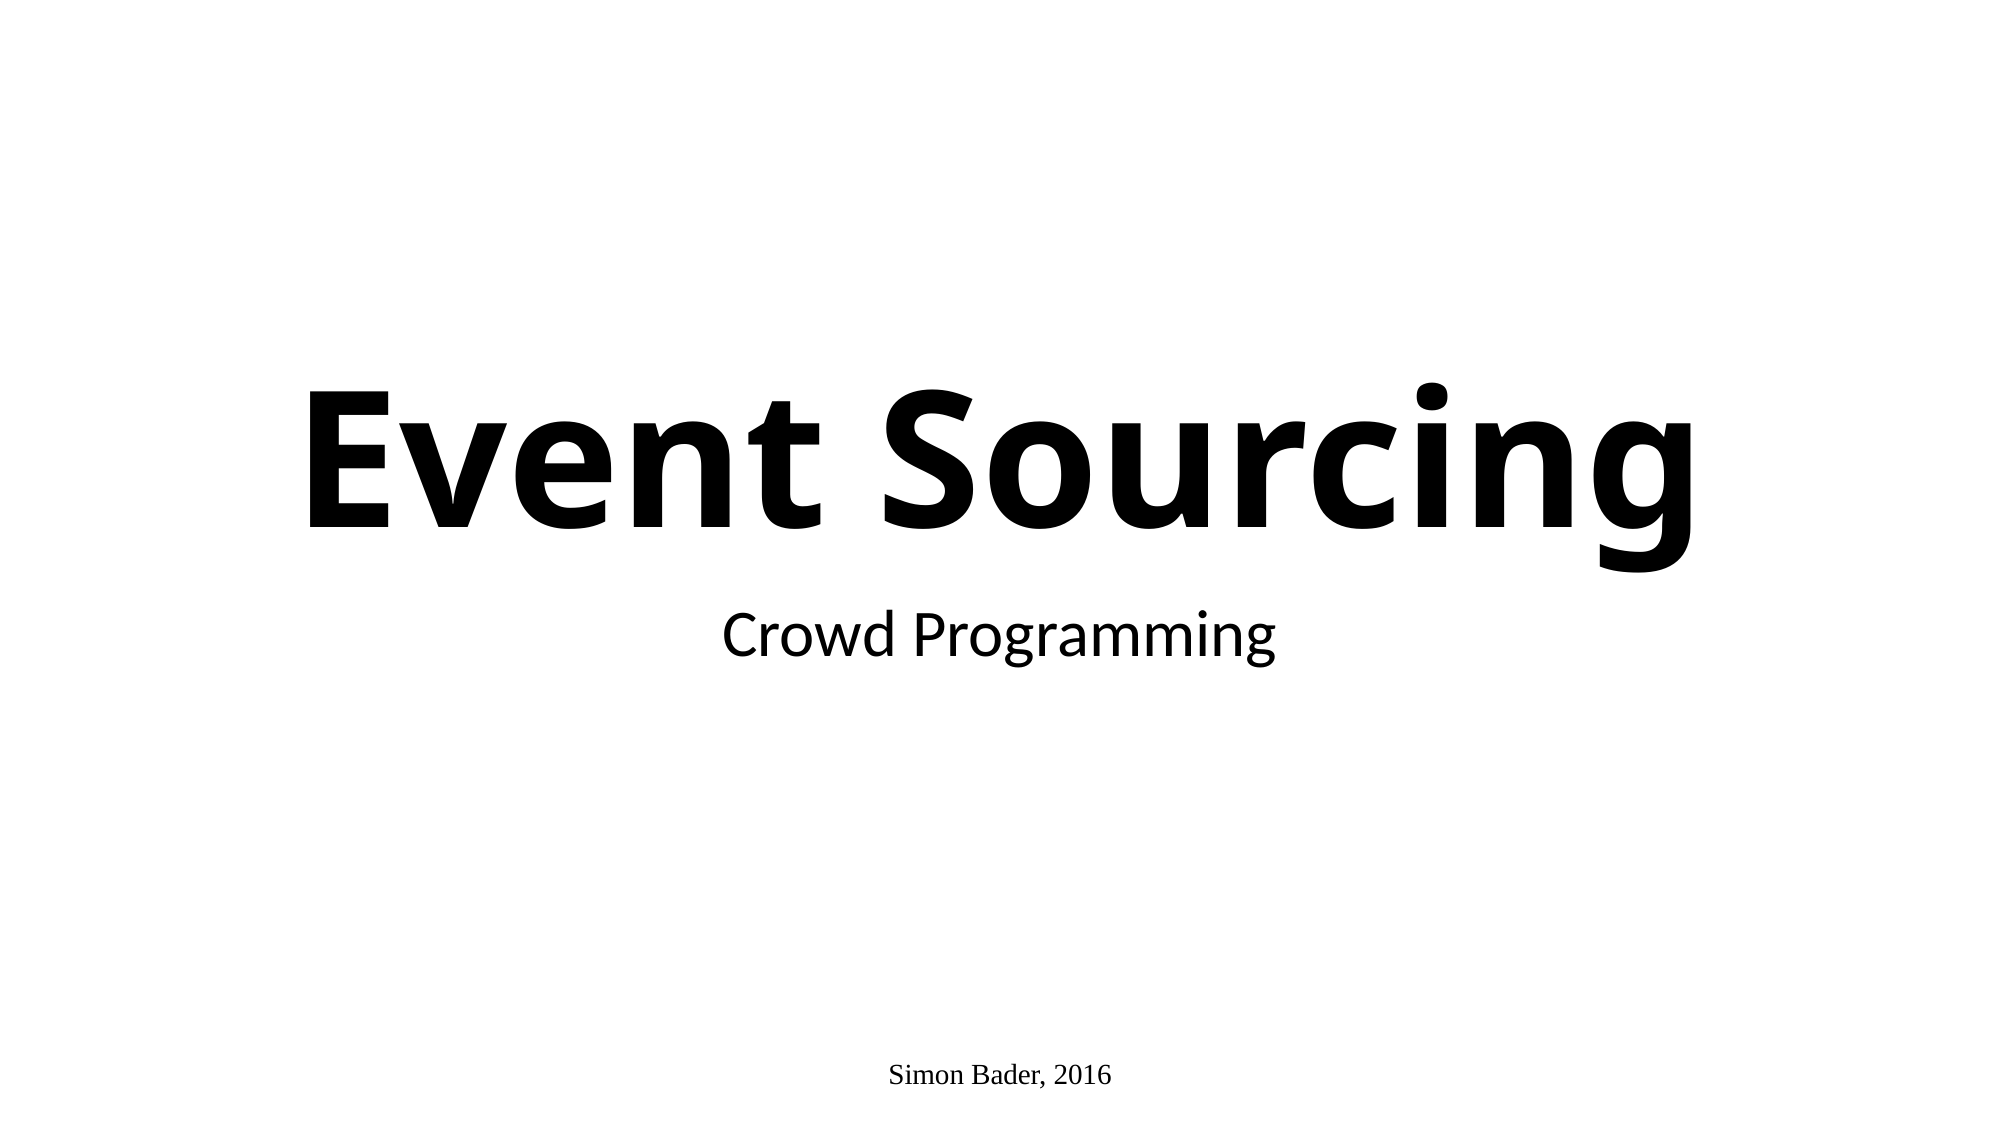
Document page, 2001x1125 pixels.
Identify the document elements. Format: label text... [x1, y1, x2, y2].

footer Simon Bader, 2016 [662, 1042, 1338, 1103]
title Event Sourcing [249, 184, 1750, 576]
subtitle Crowd Programming [249, 590, 1750, 863]
